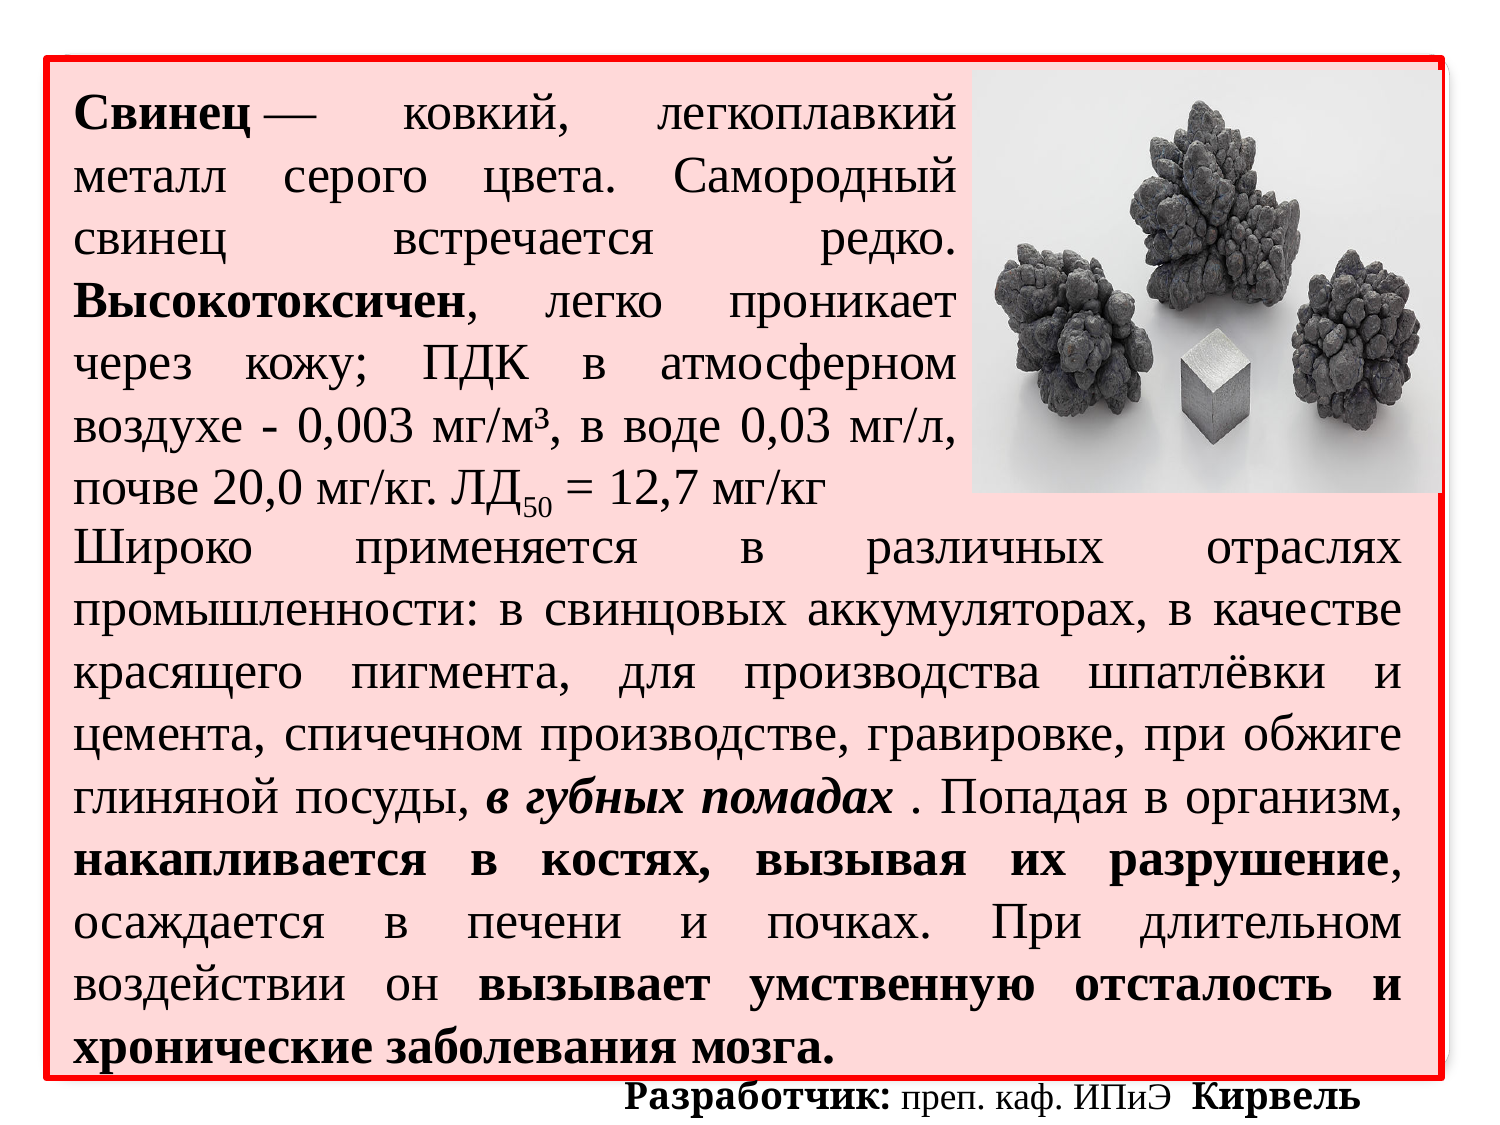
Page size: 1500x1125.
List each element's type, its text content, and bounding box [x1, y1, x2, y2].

text_box [43, 55, 1445, 1081]
text_box Широко применяется в различных отраслях промышленности: в свинцовых аккумуляторах, в качестве красящего пигмента, для производства шпатлёвки и цемента, спичечном производстве, гравировке, при обжиге глиняной посуды, в губных помадах . Попадая в организм, накапливается в костях, вызывая их разрушение, осаждается в печени и почках. При длительном воздействии он вызывает умственную отсталость и хронические заболевания мозга. [58, 503, 1418, 1081]
picture [972, 70, 1442, 493]
text_box Свинец — ковкий, легкоплавкий металл серого цвета. Самородный свинец встречается редко. Высокотоксичен, легко проникает через кожу; ПДК в атмосферном воздухе - 0,003 мг/м³, в воде 0,03 мг/л, почве 20,0 мг/кг. ЛД50 = 12,7 мг/кг [58, 70, 971, 503]
text_box Разработчик: преп. каф. ИПиЭ Кирвель П.И. [609, 1064, 1443, 1125]
